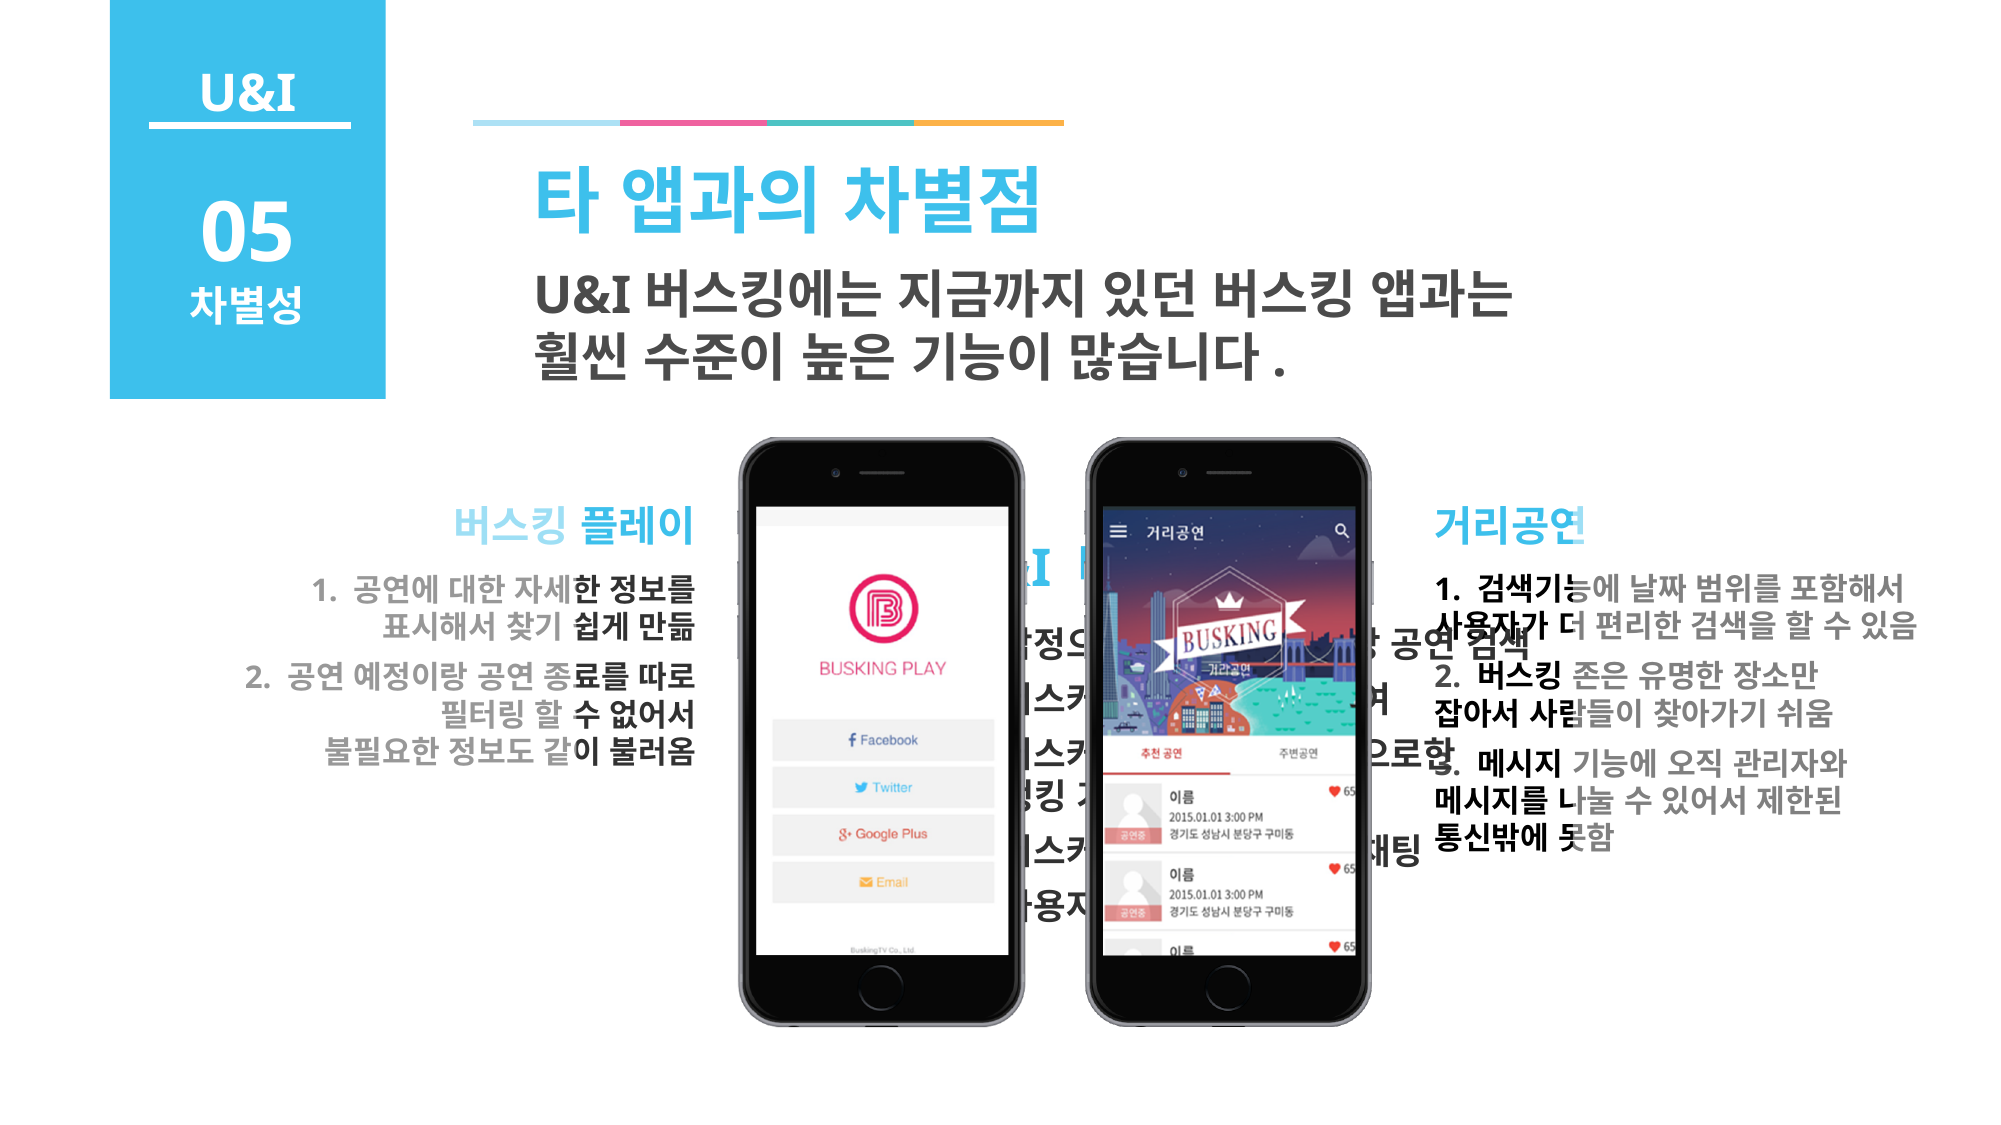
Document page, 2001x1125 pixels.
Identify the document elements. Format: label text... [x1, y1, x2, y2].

text_box [208, 412, 577, 1094]
text_box 타 앱과의 차별점 U&I버스킹에는 지금까지 있던 버스킹 앱과는 훨씬 수준이 높은 기능이 많습니다. [518, 147, 1544, 395]
text_box U&I [183, 52, 312, 125]
text_box 버스킹 플레이 1. 공연에 대한 자세한 정보를 표시해서 찾기 쉽게 만듦 2. 공연 예정이랑 공연 종료를 따로 필터링 할 수 없어서 불필요한 정보도 같이 불러옴 [577, 492, 711, 778]
picture [736, 437, 1028, 1028]
text_box U&I 버스킹 1. 감정으로 필터링하여 해당 공연 검색 2. 버스커들을 위한 악기 대여 3. 버스커 조회 가능을 바탕으로한 랭킹 기능 4. 버스커와의 소통을 위한 채팅 5. 사용자들 간의 교류 [1028, 526, 1084, 934]
text_box 05 차별성 [109, 0, 387, 400]
text_box U&I [183, 126, 312, 130]
text_box [1572, 398, 1941, 1079]
text_box 거리공연 1. 검색기능에 날짜 범위를 포함해서 사용자가 더 편리한 검색을 할 수 있음 2. 버스킹 존은 유명한 장소만 잡아서 사람들이 찾아가기 쉬움 3. 메시지 기능에 오직 관리자와 메시지를 나눌 수 있어서 제한된 통신밖에 못함 [1419, 491, 1572, 864]
picture [1084, 437, 1375, 1028]
text_box U&I 버스킹 1. 감정으로 필터링하여 해당 공연 검색 2. 버스커들을 위한 악기 대여 3. 버스커 조회 가능을 바탕으로한 랭킹 기능 4. 버스커와의 소통을 위한 채팅 5. 사용자들 간의 교류 [1375, 526, 1548, 934]
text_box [472, 115, 1064, 124]
